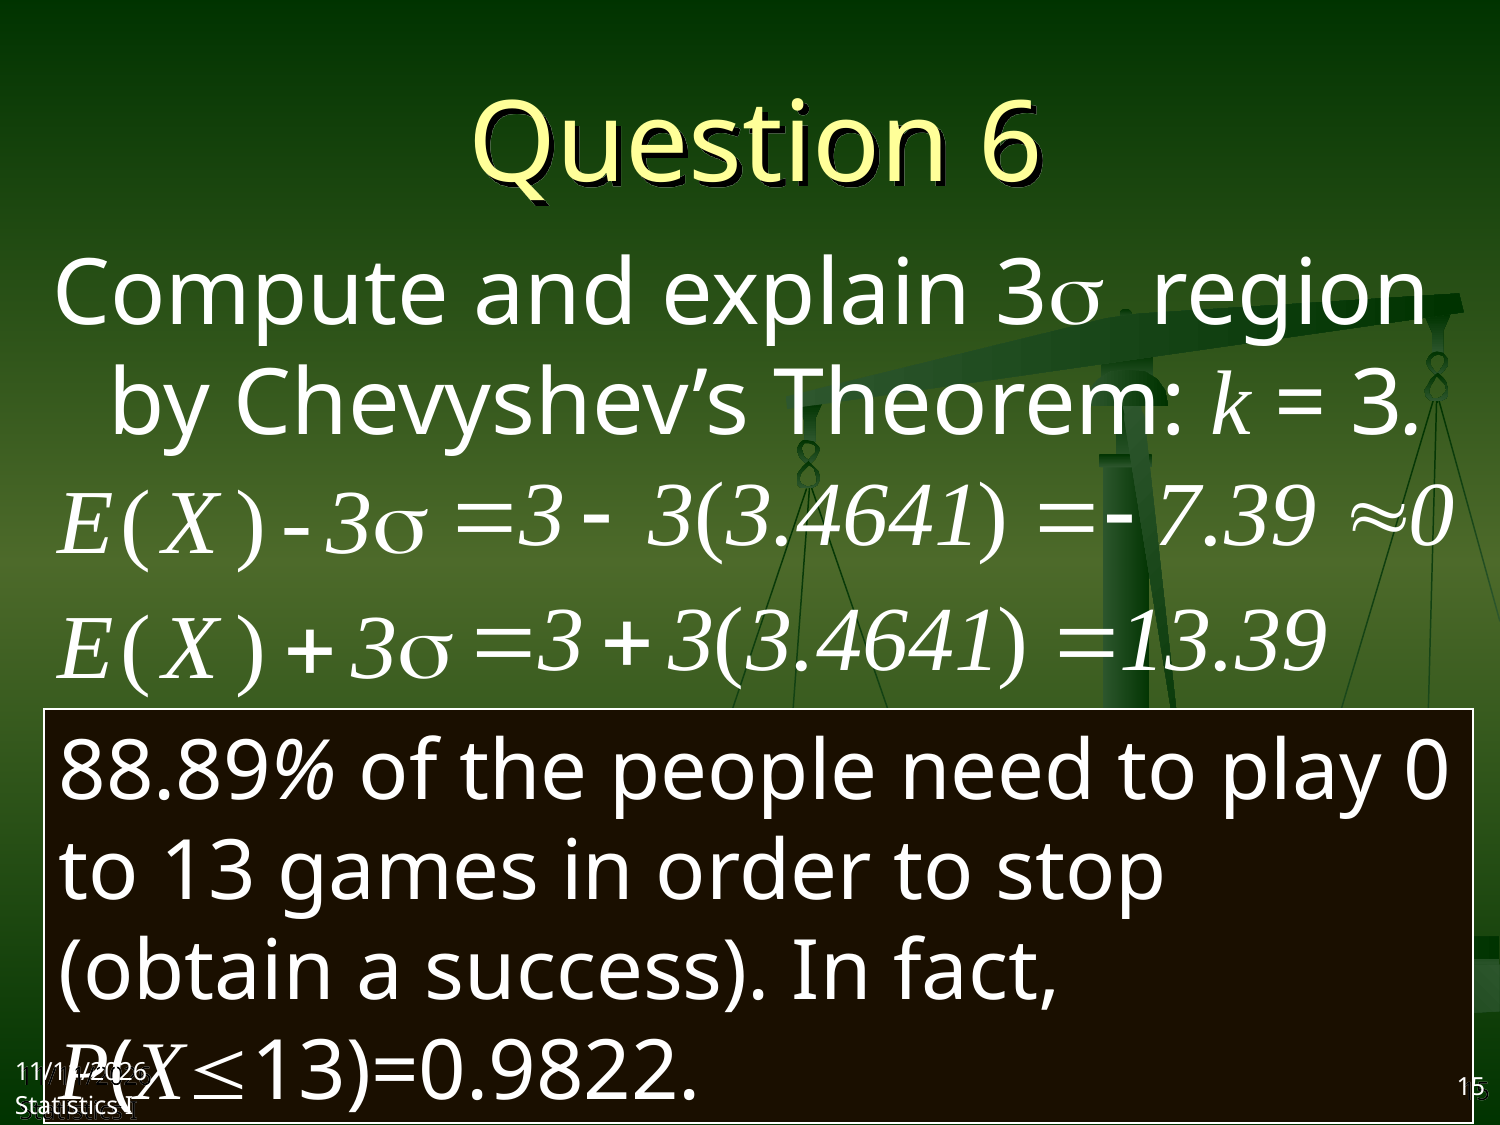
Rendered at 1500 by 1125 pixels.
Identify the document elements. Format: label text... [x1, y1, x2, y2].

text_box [40, 468, 433, 592]
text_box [452, 586, 1346, 709]
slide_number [0, 1049, 351, 1125]
list Compute and explain 3region by Chevyshev’s Theorem: k = 3. [37, 224, 1483, 476]
title Question 6 [64, 42, 1448, 224]
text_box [40, 593, 473, 717]
text_box 88.89% of the people need to play 0 to 13 games in order to stop (obtain a success). In fact, P(X13)=0.9822. [43, 708, 1473, 1124]
slide_number 15 [1149, 1049, 1500, 1125]
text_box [433, 461, 1473, 584]
